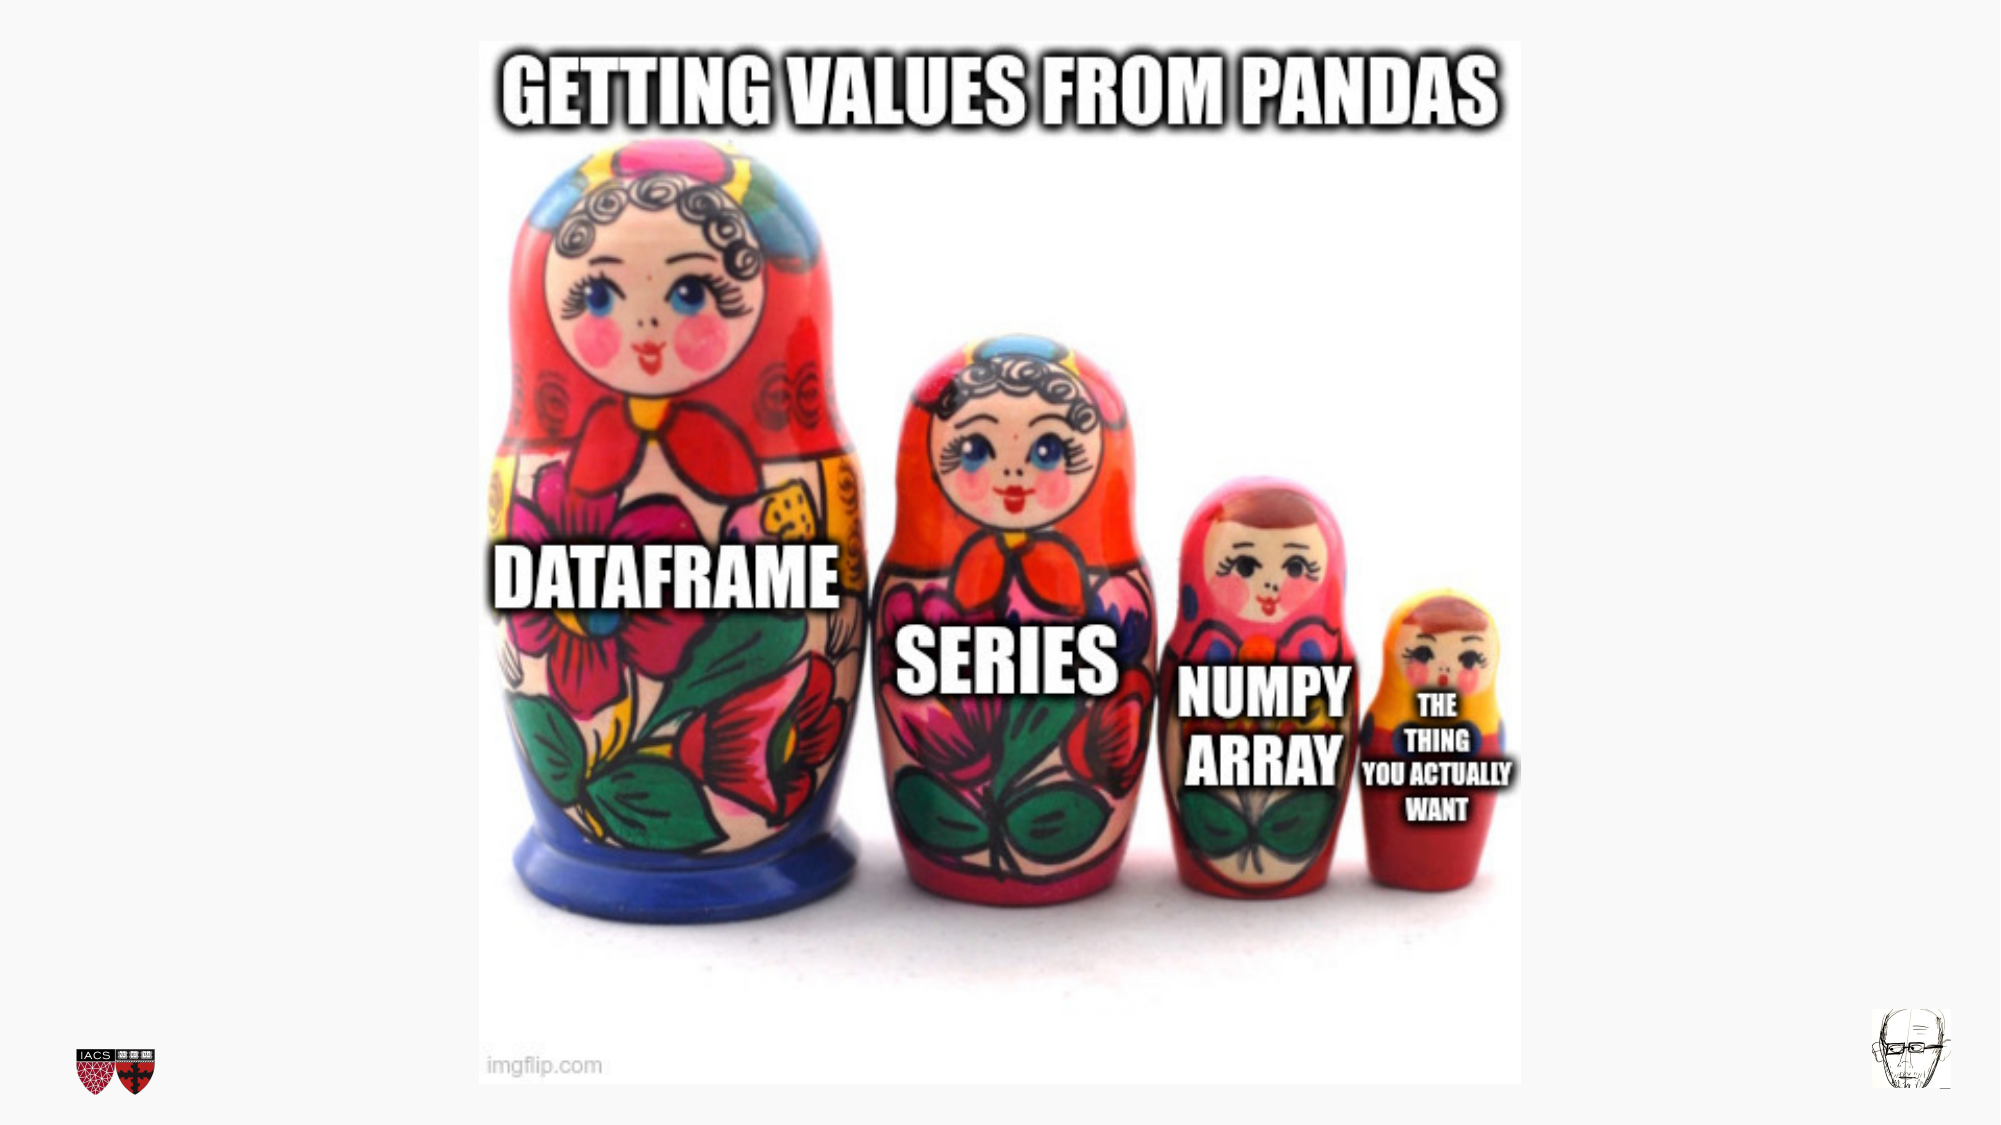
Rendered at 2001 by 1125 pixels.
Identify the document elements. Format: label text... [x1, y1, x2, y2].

picture [1872, 1009, 1951, 1050]
slide_number 1 [1500, 1050, 1967, 1110]
picture [75, 1049, 155, 1095]
picture [478, 41, 1522, 1084]
